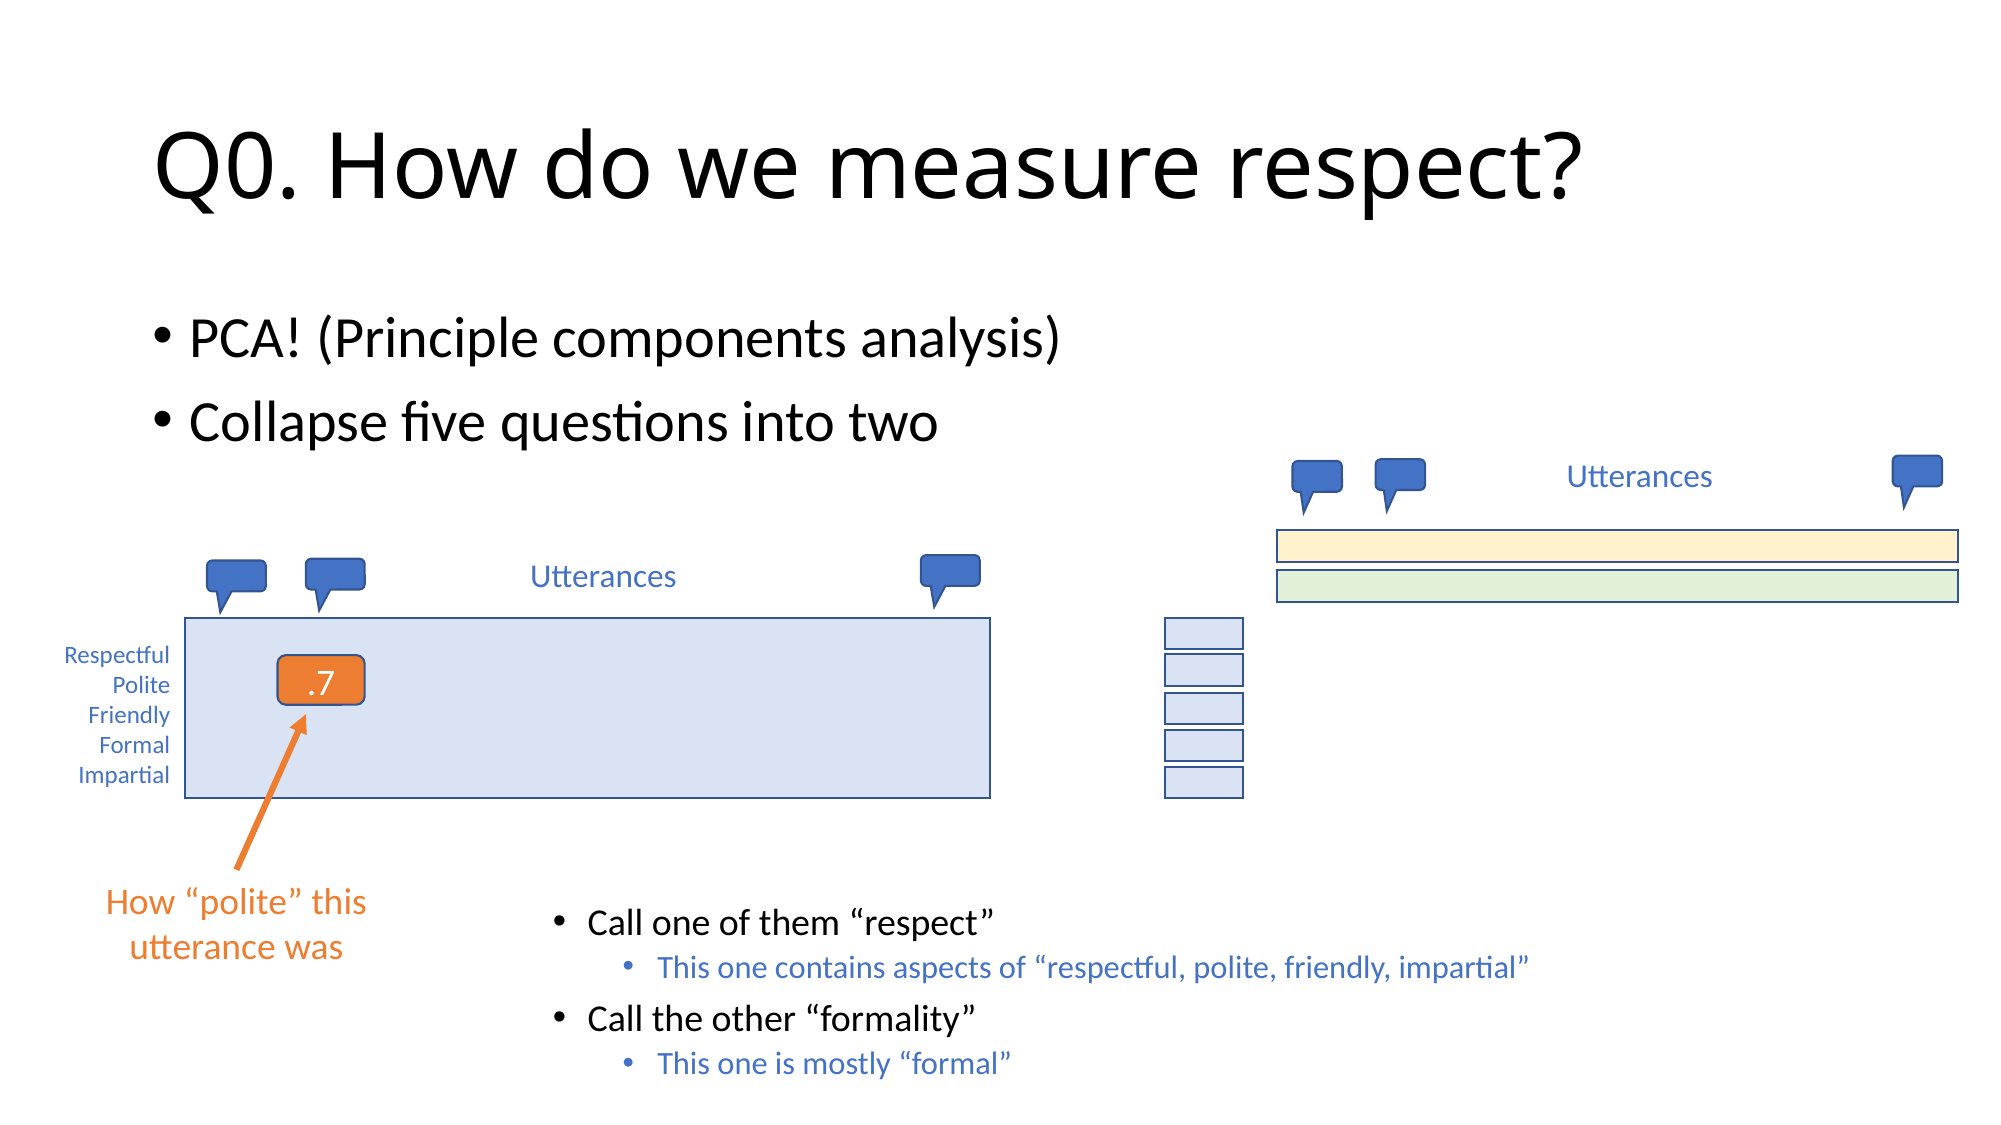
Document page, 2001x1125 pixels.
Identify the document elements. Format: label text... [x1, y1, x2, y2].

title Q0. How do we measure respect? [137, 59, 1863, 278]
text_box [0, 546, 991, 799]
text_box Call one of them “respect” This one contains aspects of “respectful, polite, friendly, impartial” Call the other “formality” This one is mostly “formal” [537, 895, 2000, 1089]
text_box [1035, 446, 1958, 852]
list PCA! (Principle components analysis) Collapse five questions into two [137, 299, 1863, 494]
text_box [69, 655, 404, 976]
